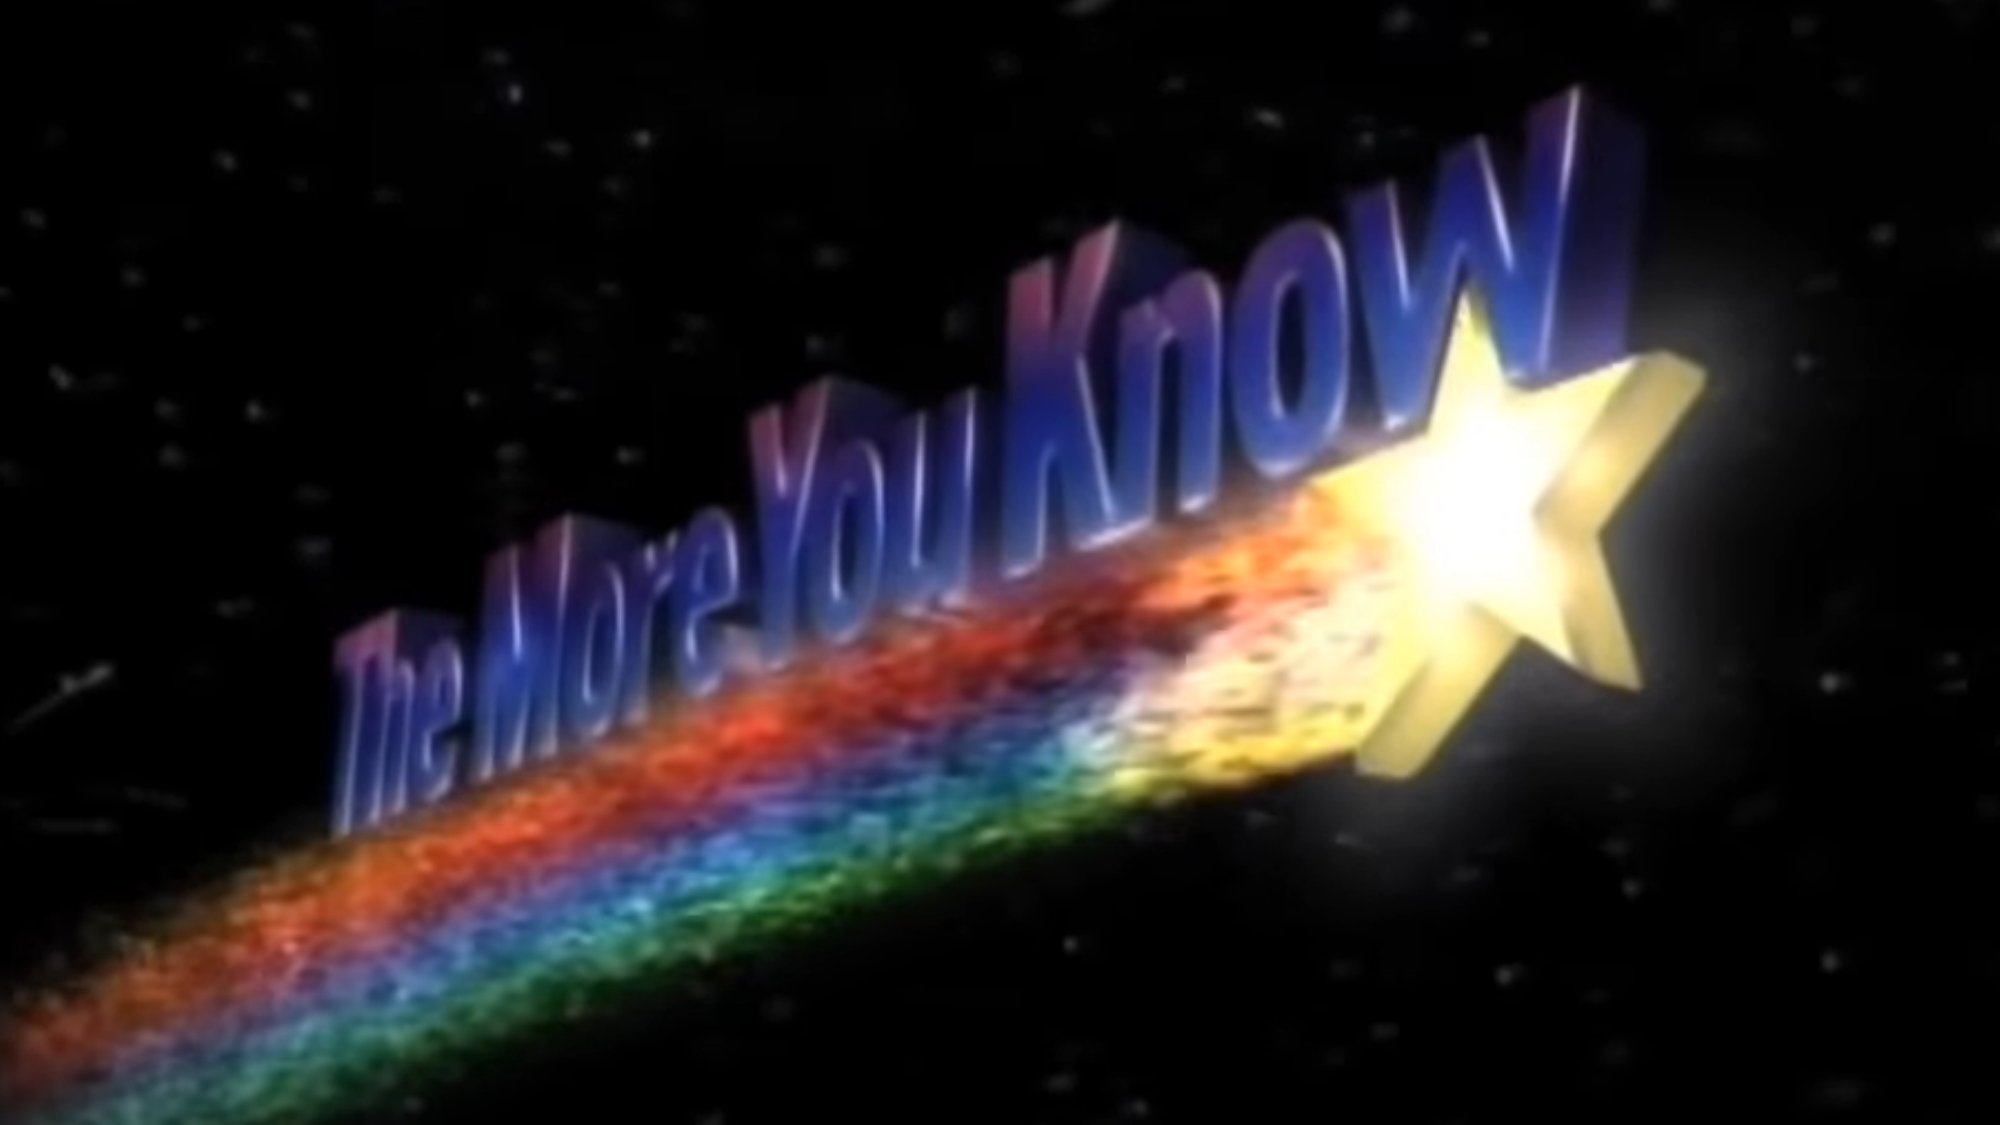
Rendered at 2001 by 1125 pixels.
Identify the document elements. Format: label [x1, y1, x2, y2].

list [0, 0, 2000, 1125]
